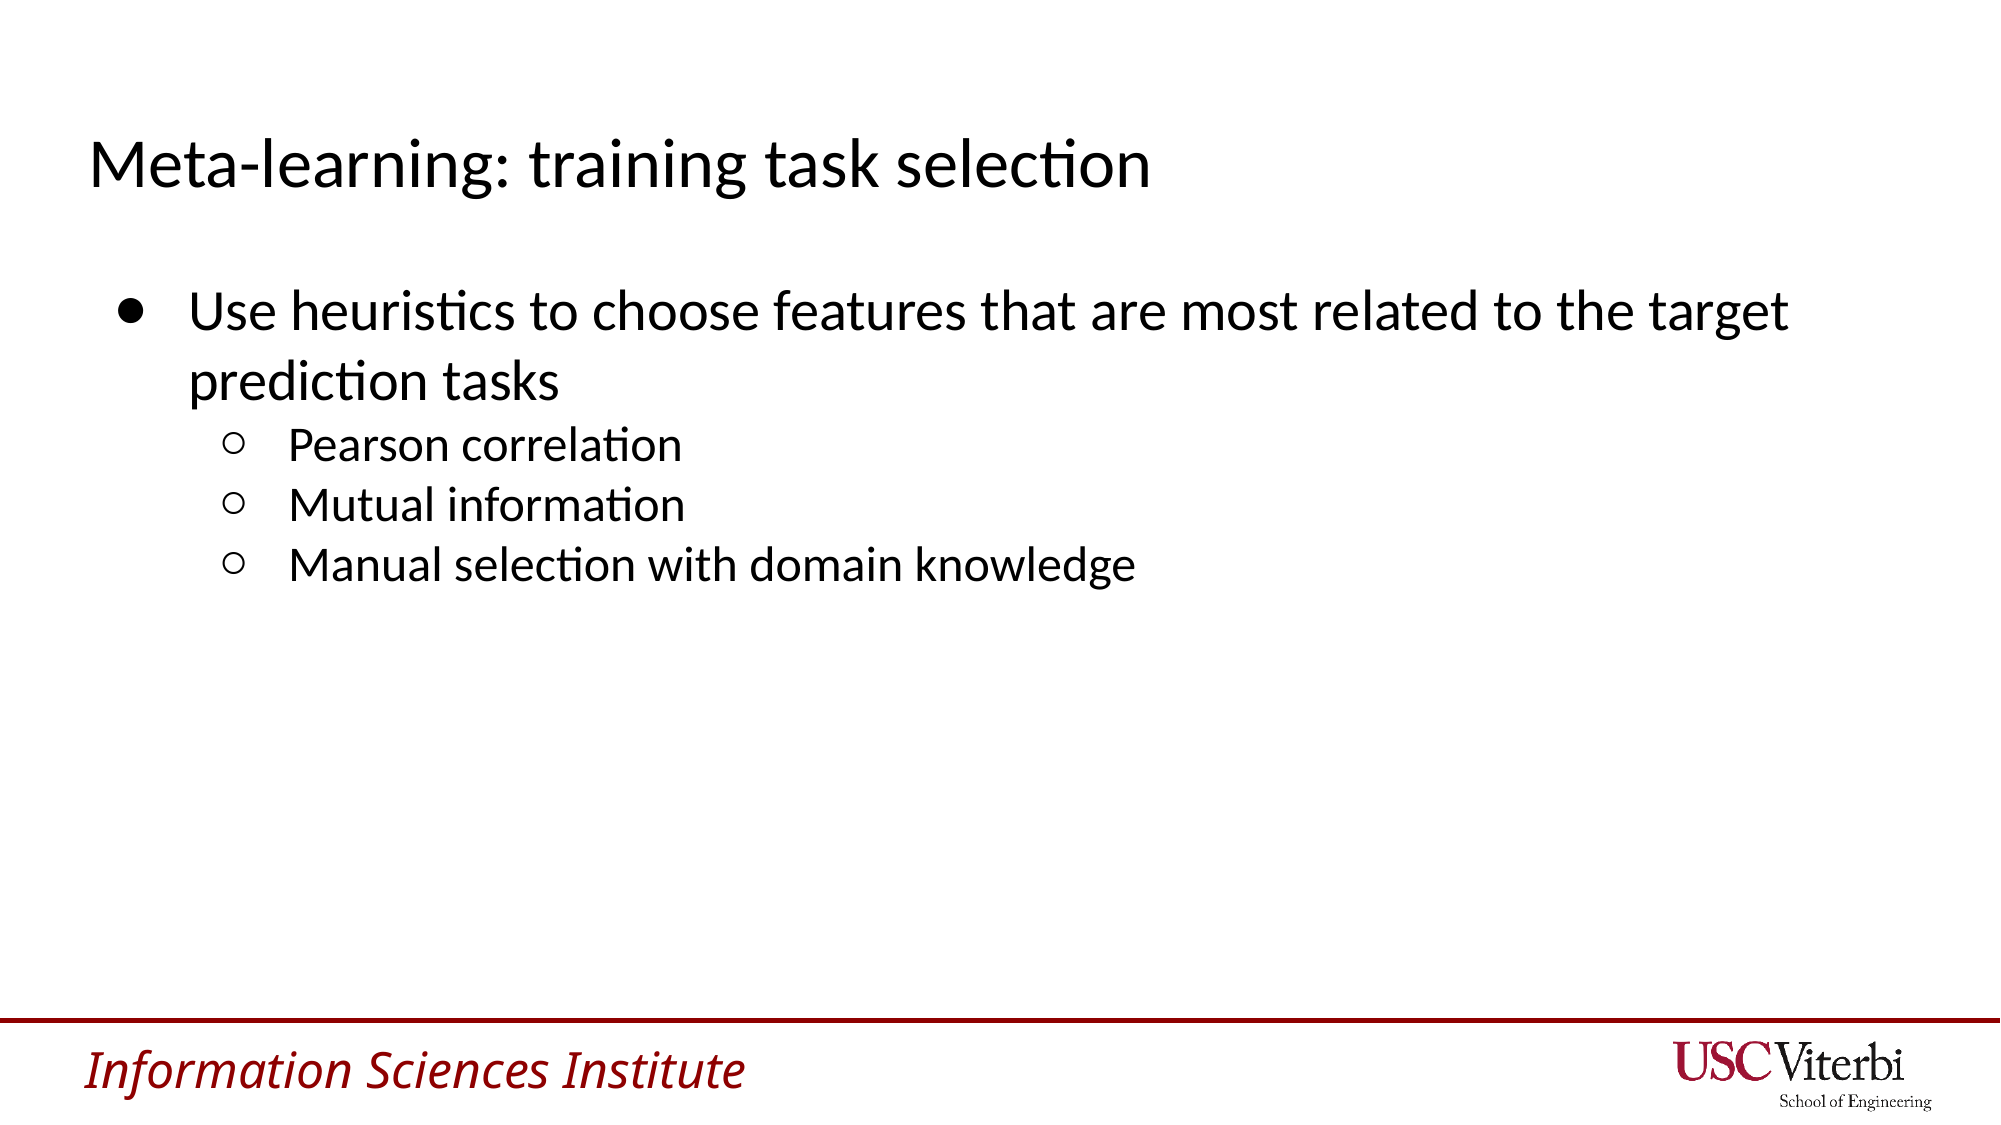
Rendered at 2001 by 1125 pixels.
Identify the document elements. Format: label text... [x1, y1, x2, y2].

list Use heuristics to choose features that are most related to the target prediction tasks Pearson correlation Mutual information Manual selection with domain knowledge [68, 252, 1932, 1000]
picture [1641, 1027, 1964, 1118]
title Meta-learning: training task selection [68, 97, 1932, 223]
